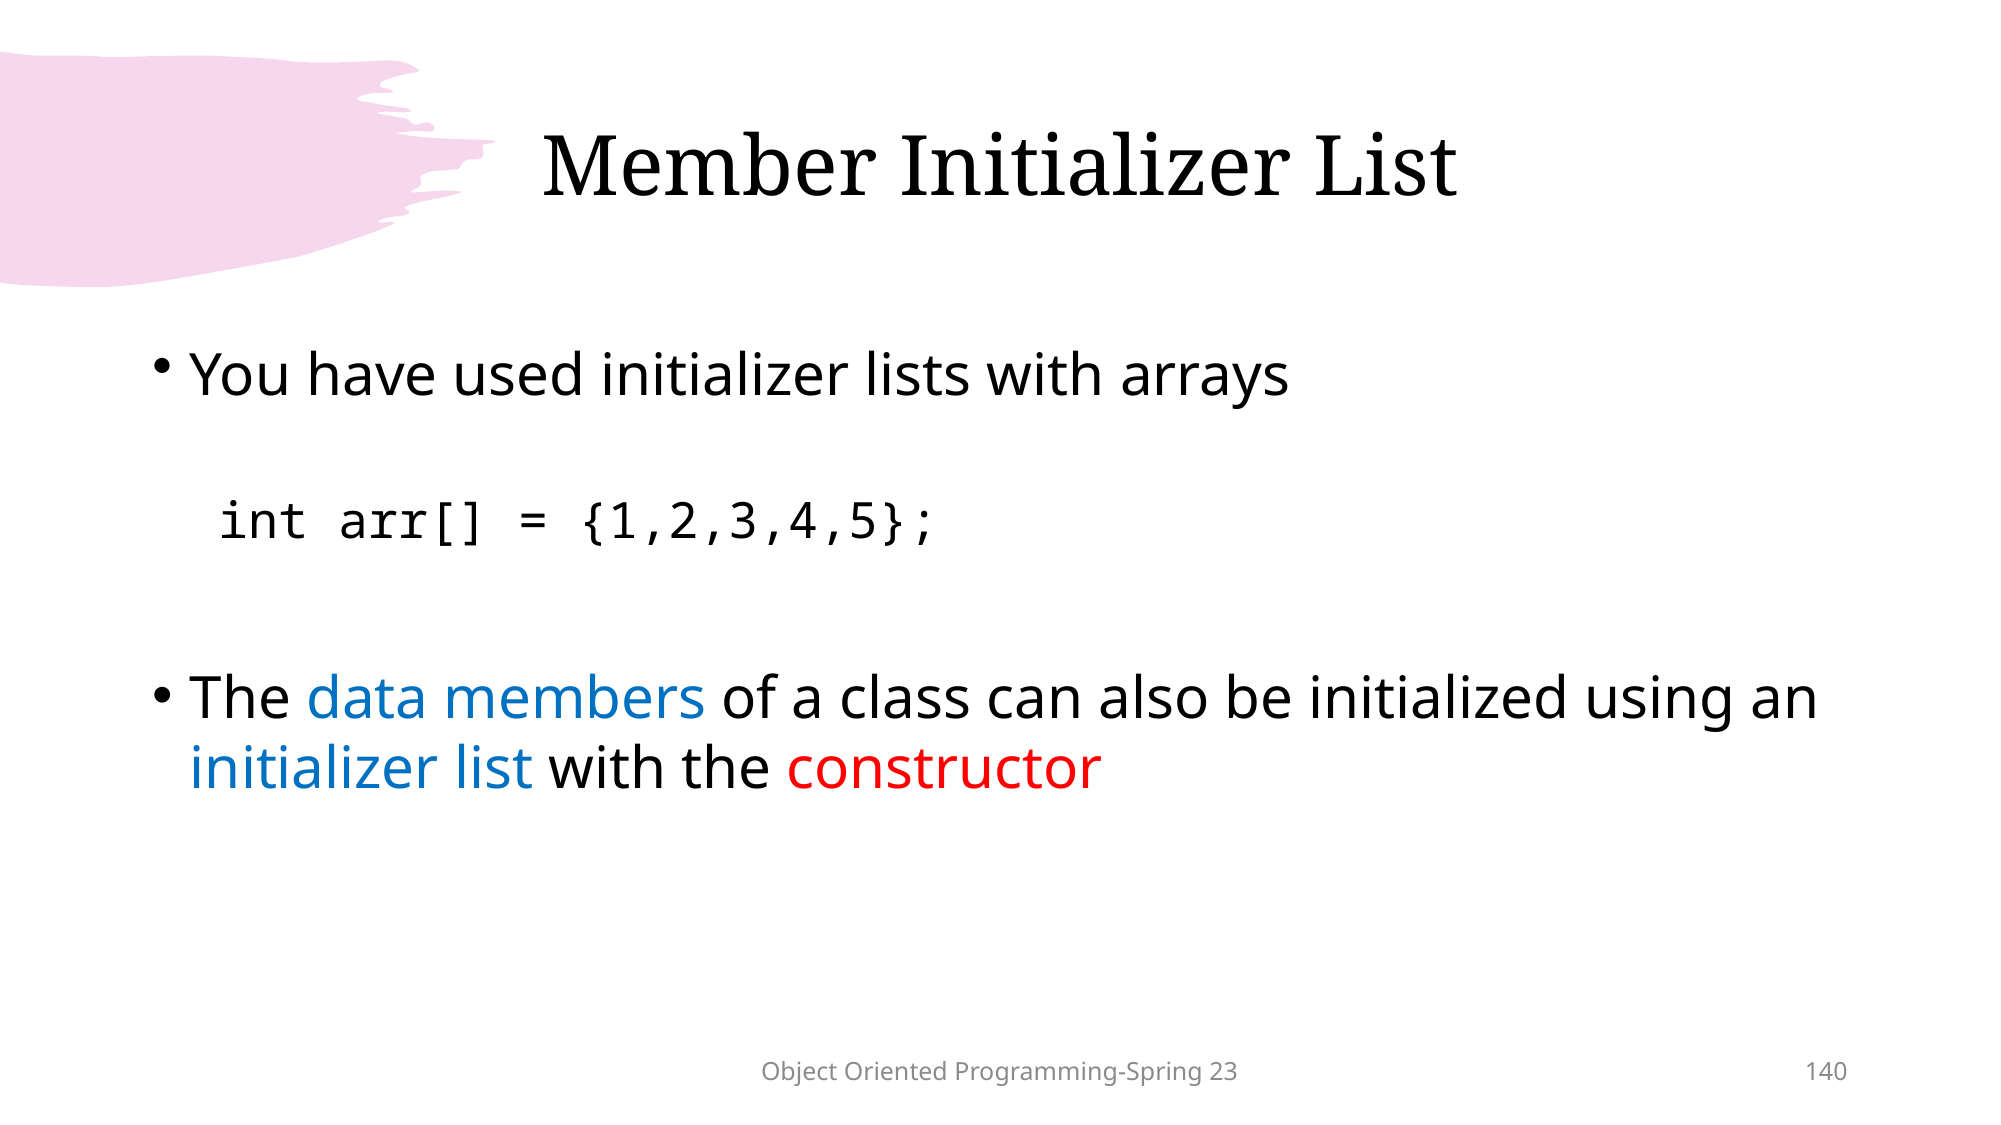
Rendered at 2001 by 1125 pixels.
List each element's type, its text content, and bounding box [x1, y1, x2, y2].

slide_number 140 [1412, 1042, 1863, 1103]
title Member Initializer List [137, 59, 1863, 278]
footer Object Oriented Programming-Spring 23 [662, 1042, 1338, 1103]
list You have used initializer lists with arrays int arr[] = {1,2,3,4,5}; The data members of a class can also be initialized using an initializer list with the constructor [137, 329, 1863, 1013]
